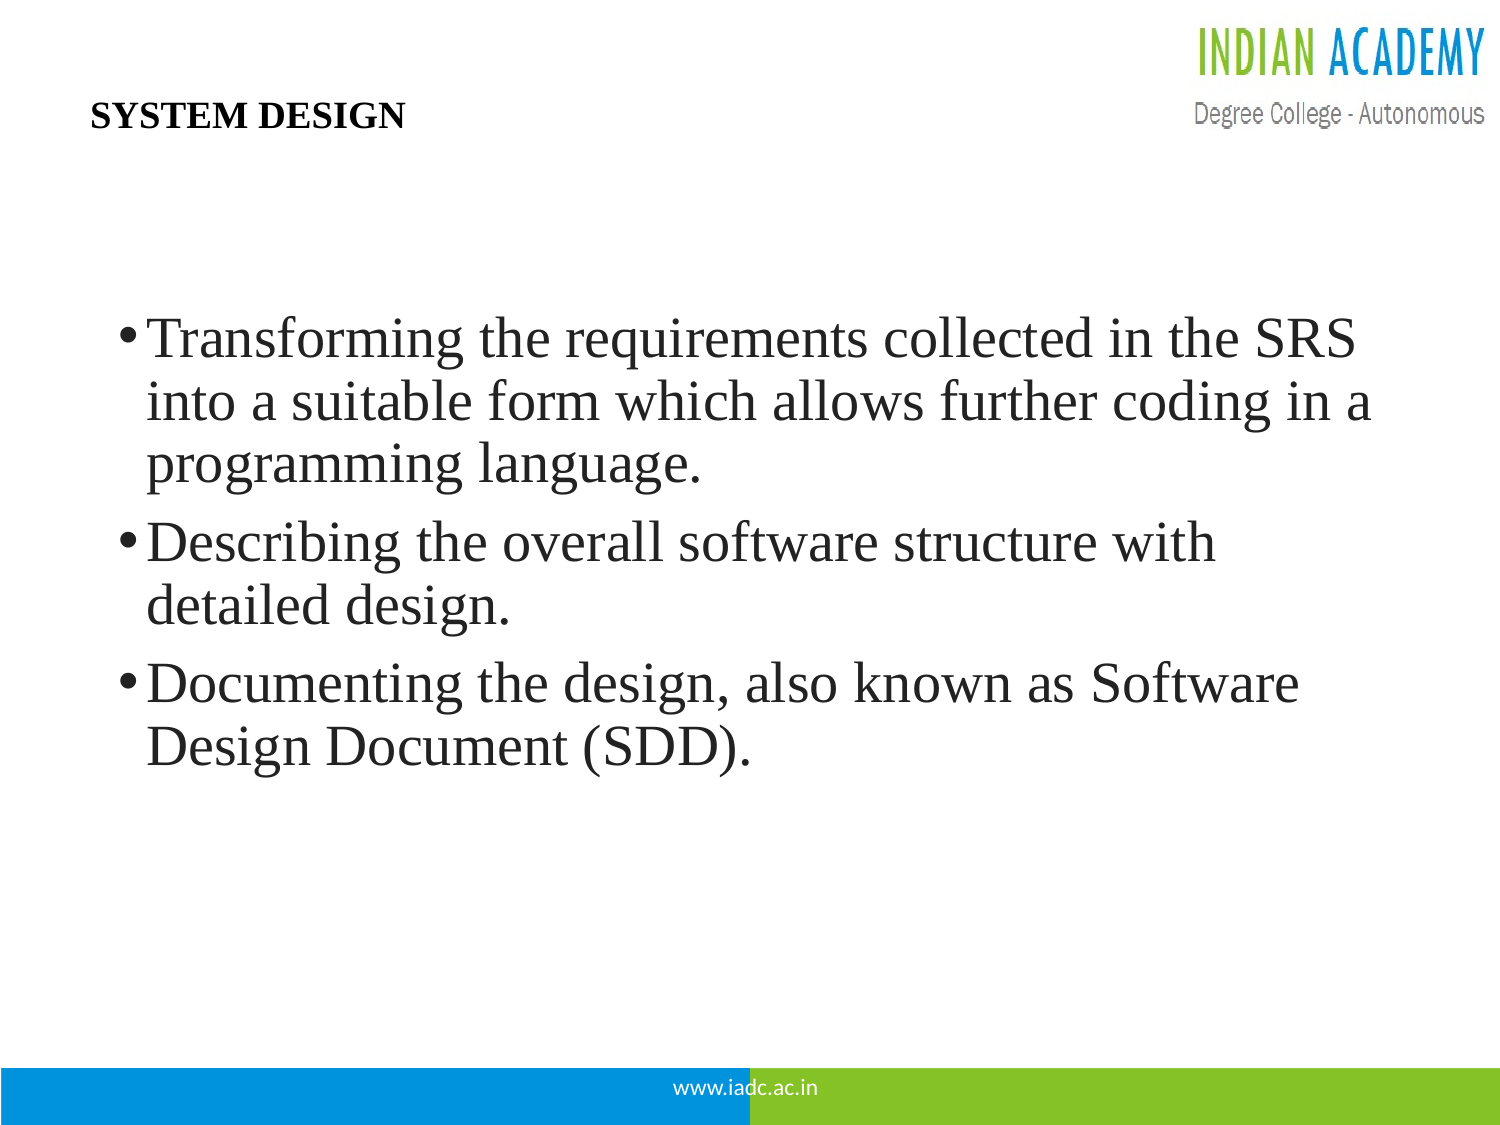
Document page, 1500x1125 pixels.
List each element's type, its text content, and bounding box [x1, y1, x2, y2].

picture [751, 1068, 1500, 1125]
picture [1182, 7, 1495, 140]
title SYSTEM DESIGN [75, 45, 1170, 233]
list Transforming the requirements collected in the SRS into a suitable form which allows further coding in a programming language. Describing the overall software structure with detailed design. Documenting the design, also known as Software Design Document (SDD). [103, 299, 1397, 1014]
